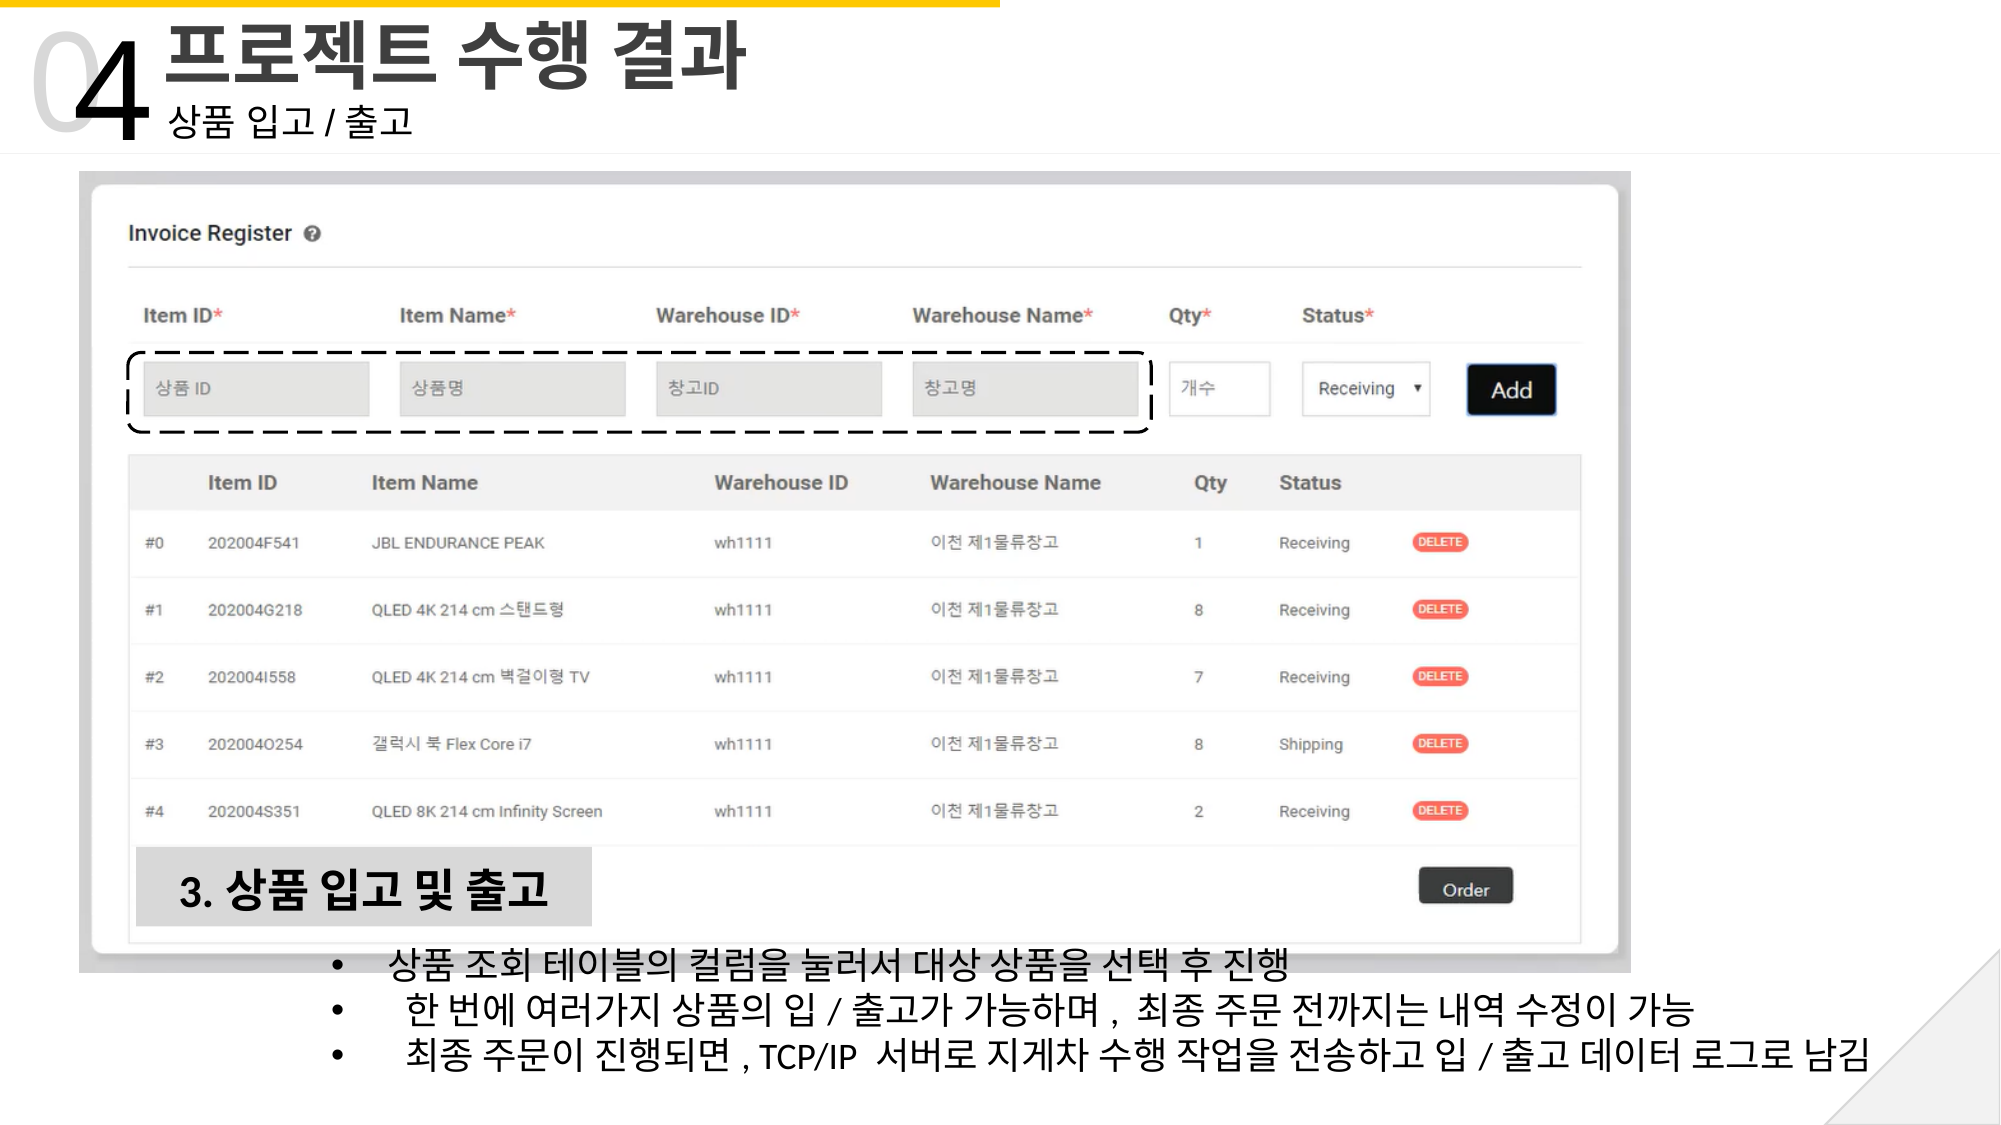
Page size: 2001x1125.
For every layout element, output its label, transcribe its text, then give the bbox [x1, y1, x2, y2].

text_box 상품 조회 테이블의 컬럼을 눌러서 대상 상품을 선택 후 진행 한 번에 여러가지 상품의 입/출고가 가능하며, 최종 주문 전까지는 내역 수정이 가능 최종 주문이 진행되면, TCP/IP 서버로 지게차 수행 작업을 전송하고 입/출고 데이터 로그로 남김 [316, 859, 1985, 1125]
picture [79, 204, 1631, 973]
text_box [0, 0, 2000, 204]
